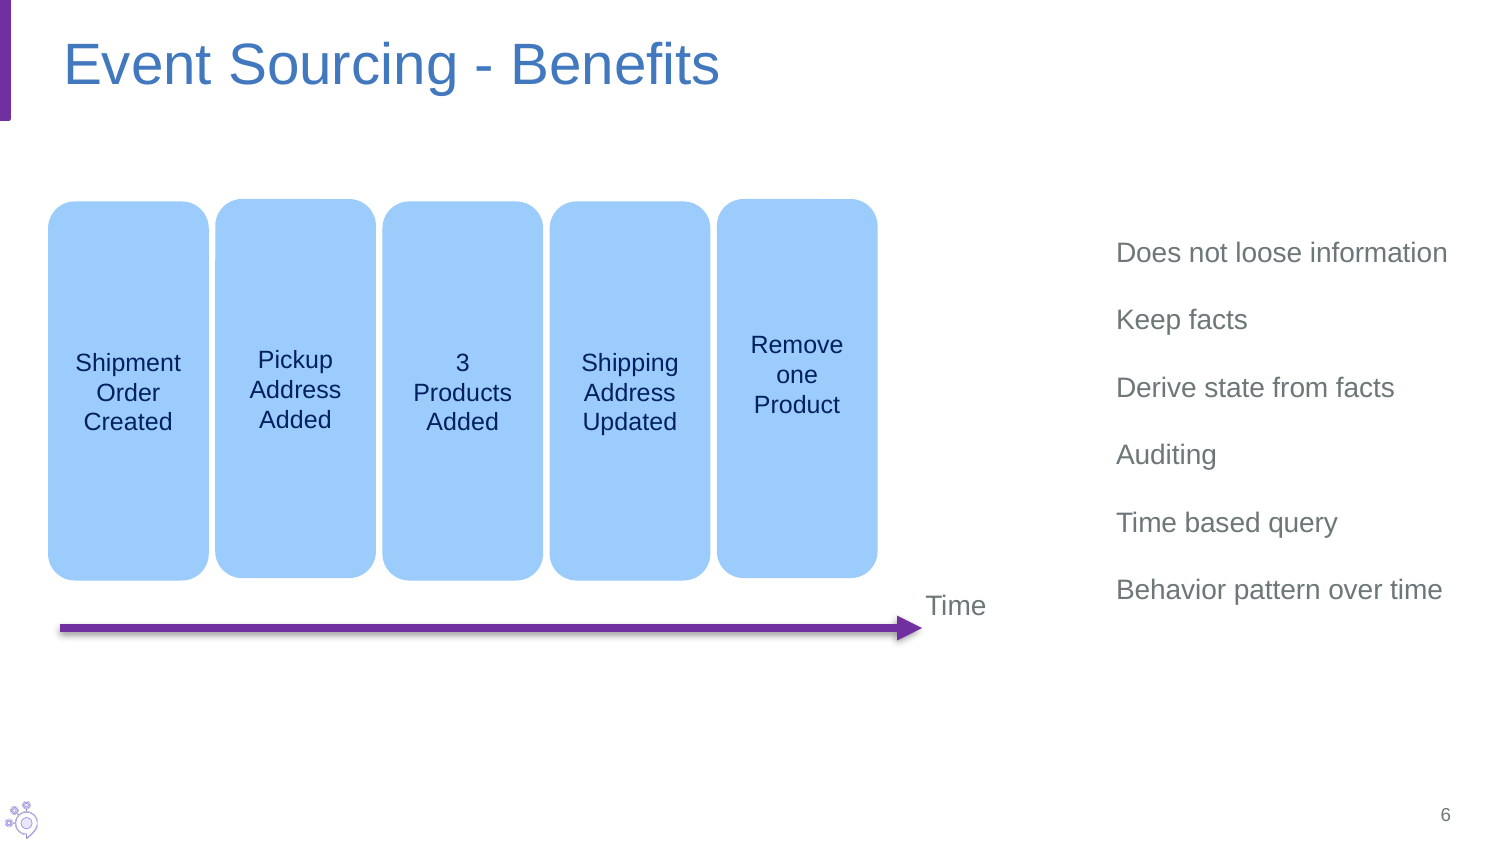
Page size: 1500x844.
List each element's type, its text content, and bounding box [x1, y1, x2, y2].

text_box Shipping Address Updated [547, 199, 713, 583]
slide_number 6 [1400, 791, 1467, 837]
text_box Time [910, 579, 1003, 629]
picture [5, 801, 38, 839]
text_box 3 Products Added [380, 199, 546, 583]
text_box Pickup Address Added [213, 196, 379, 581]
text_box Shipment Order Created [45, 199, 211, 583]
title Event Sourcing - Benefits [47, 6, 1426, 116]
text_box Does not loose information Keep facts Derive state from facts Auditing Time based query Behavior pattern over time [1101, 226, 1463, 613]
text_box Remove one Product [714, 196, 880, 581]
